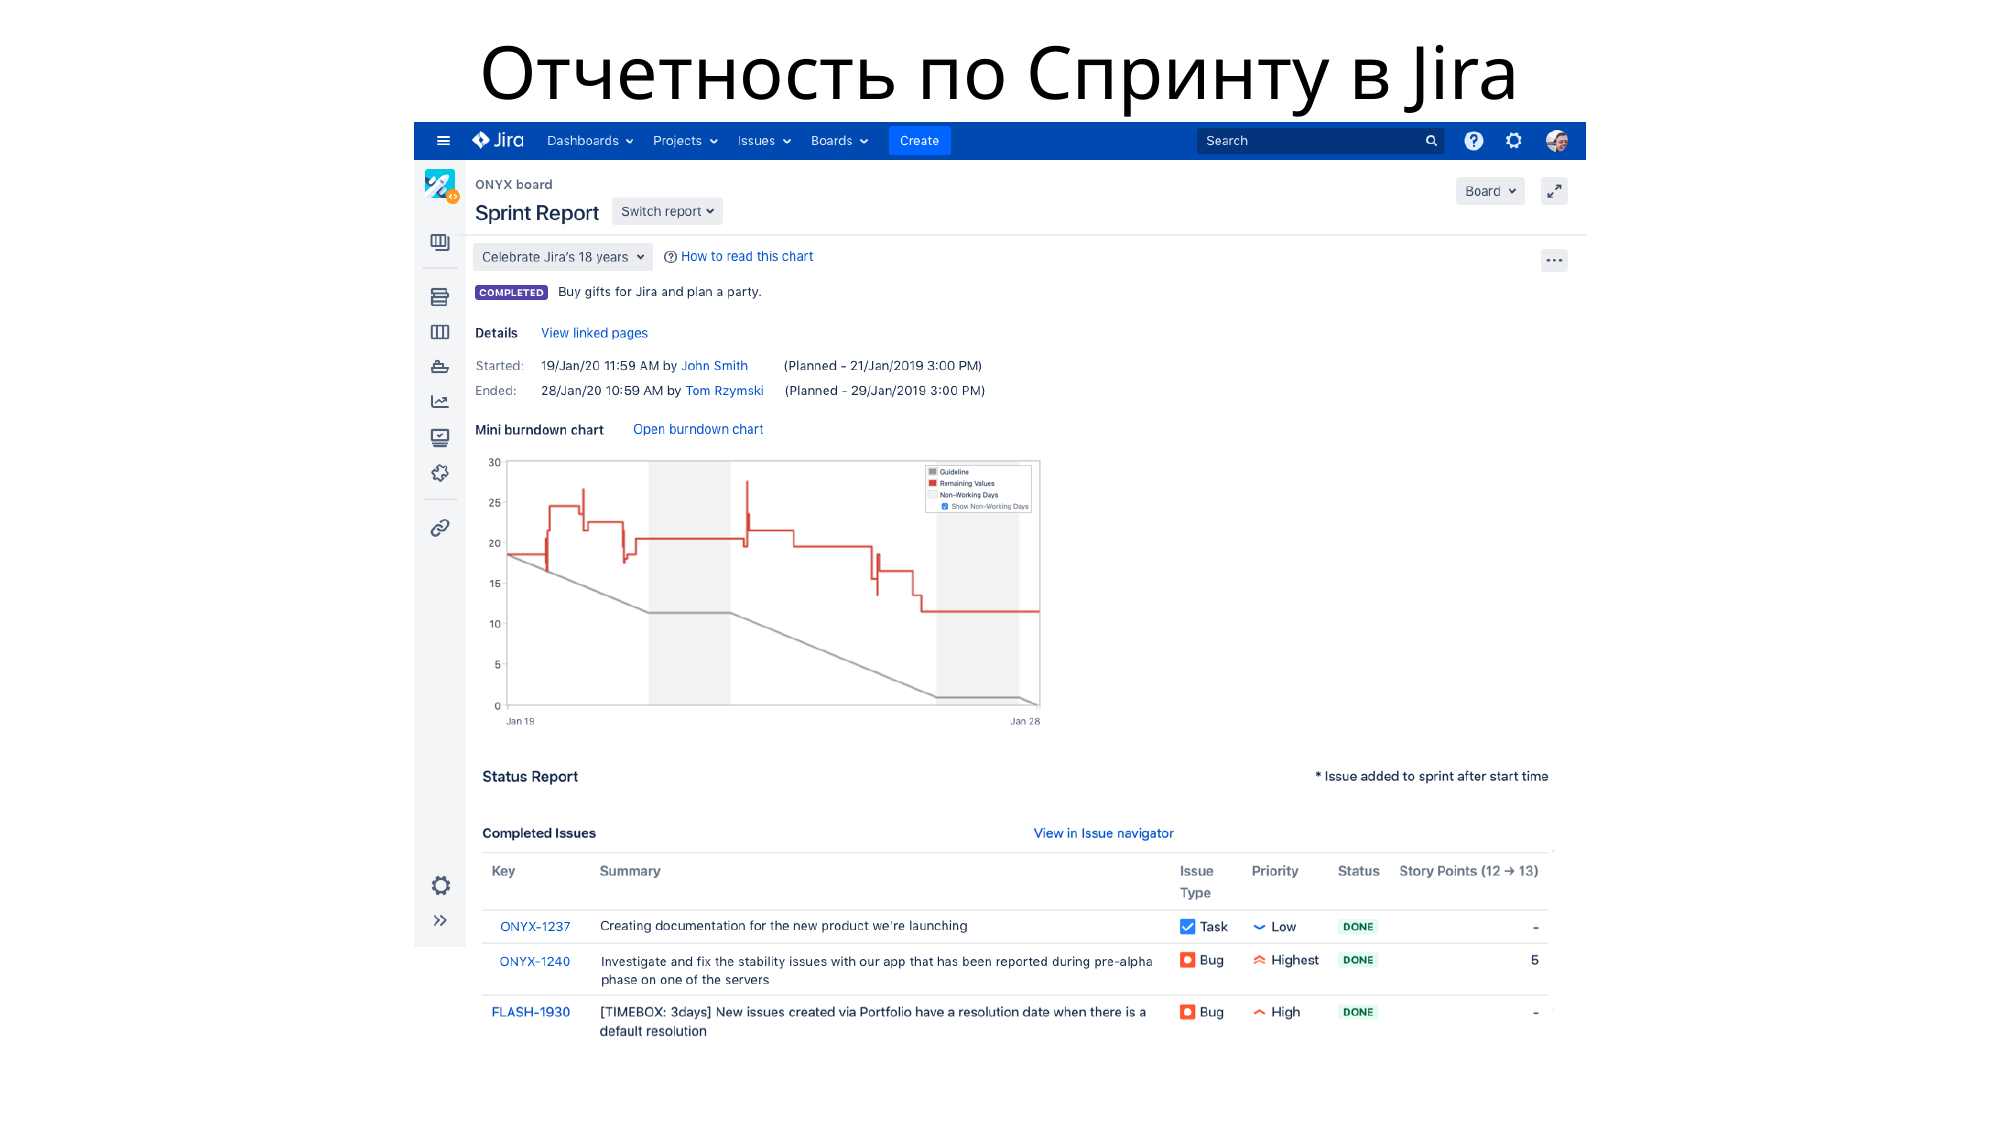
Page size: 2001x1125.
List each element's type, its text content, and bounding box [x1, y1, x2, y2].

picture [414, 122, 1586, 1037]
title Отчетность по Спринту в Jira [137, 28, 1863, 123]
